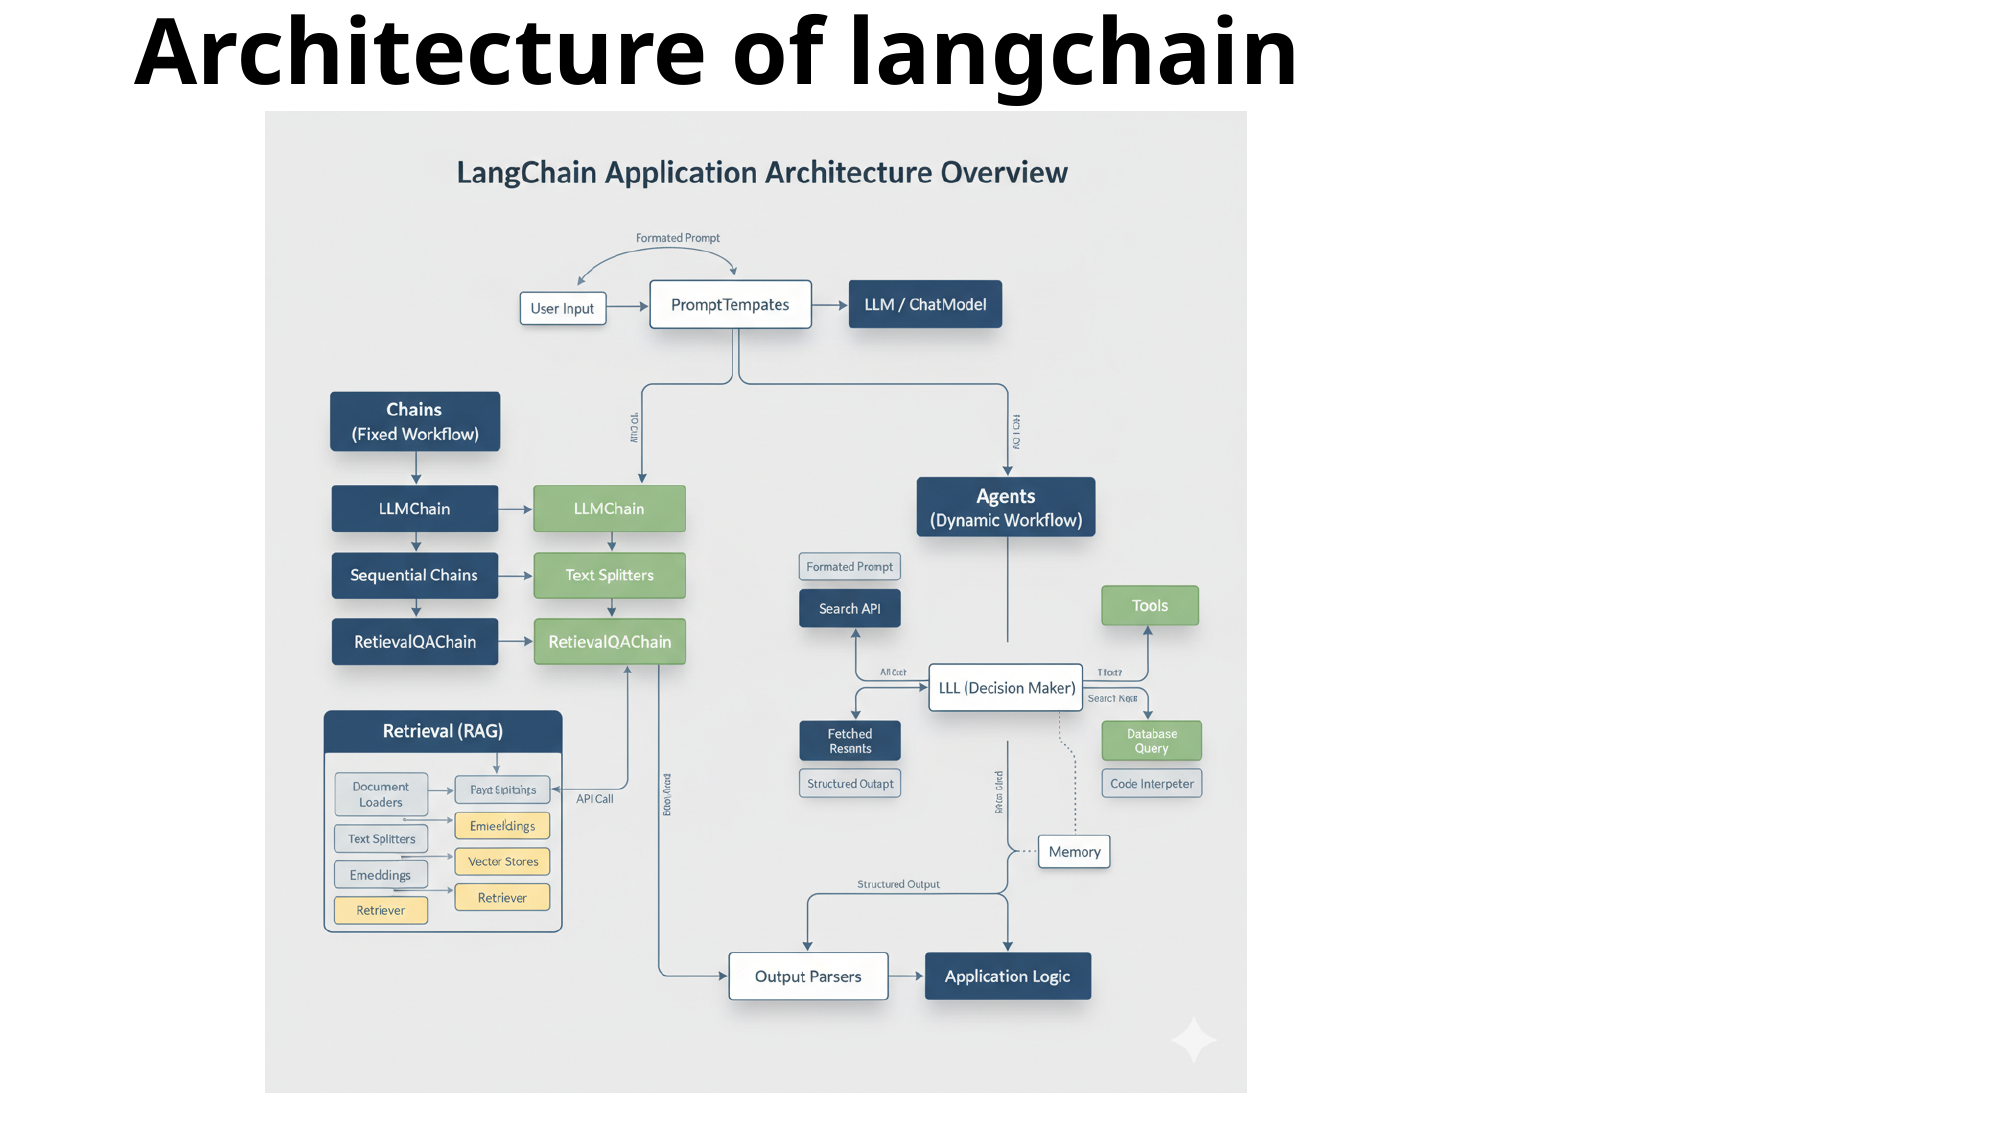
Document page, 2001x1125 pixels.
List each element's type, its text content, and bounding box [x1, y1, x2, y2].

picture [265, 111, 1247, 1094]
title Architecture of langchain [95, 0, 1821, 157]
